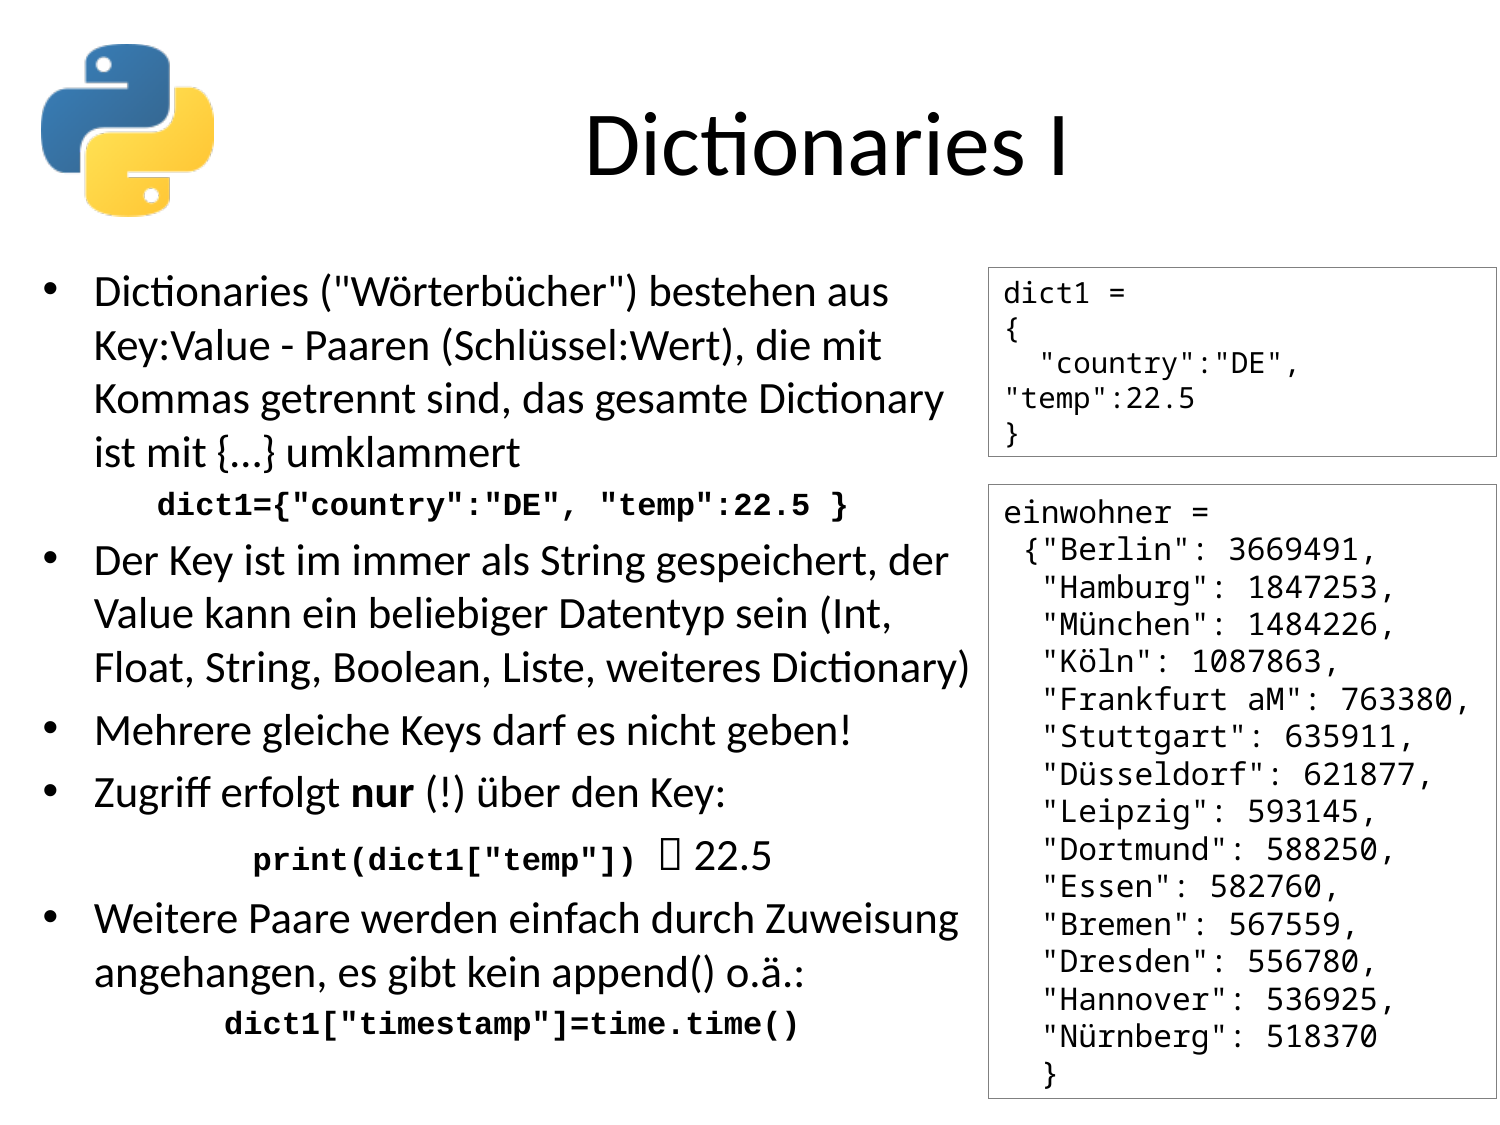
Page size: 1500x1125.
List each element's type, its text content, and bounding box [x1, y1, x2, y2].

title Dictionaries I [230, 45, 1425, 233]
picture [41, 44, 214, 217]
list Dictionaries ("Wörterbücher") bestehen aus Key:Value - Paaren (Schlüssel:Wert), die mit Kommas getrennt sind, das gesamte Dictionary ist mit {…} umklammert dict1={"country":"DE", "temp":22.5 } Der Key ist im immer als String gespeichert, der Value kann ein beliebiger Datentyp sein (Int, Float, String, Boolean, Liste, weiteres Dictionary) Mehrere gleiche Keys darf es nicht geben! Zugriff erfolgt nur (!) über den Key: print(dict1["temp"])  22.5 Weitere Paare werden einfach durch Zuweisung angehangen, es gibt kein append() o.ä.: dict1["timestamp"]=time.time() [27, 253, 999, 1098]
text_box einwohner = {"Berlin": 3669491, "Hamburg": 1847253, "München": 1484226, "Köln": 1087863, "Frankfurt aM": 763380, "Stuttgart": 635911, "Düsseldorf": 621877, "Leipzig": 593145, "Dortmund": 588250, "Essen": 582760, "Bremen": 567559, "Dresden": 556780, "Hannover": 536925, "Nürnberg": 518370 } [988, 484, 1497, 1099]
text_box dict1 = { "country":"DE", "temp":22.5 } [988, 267, 1497, 457]
